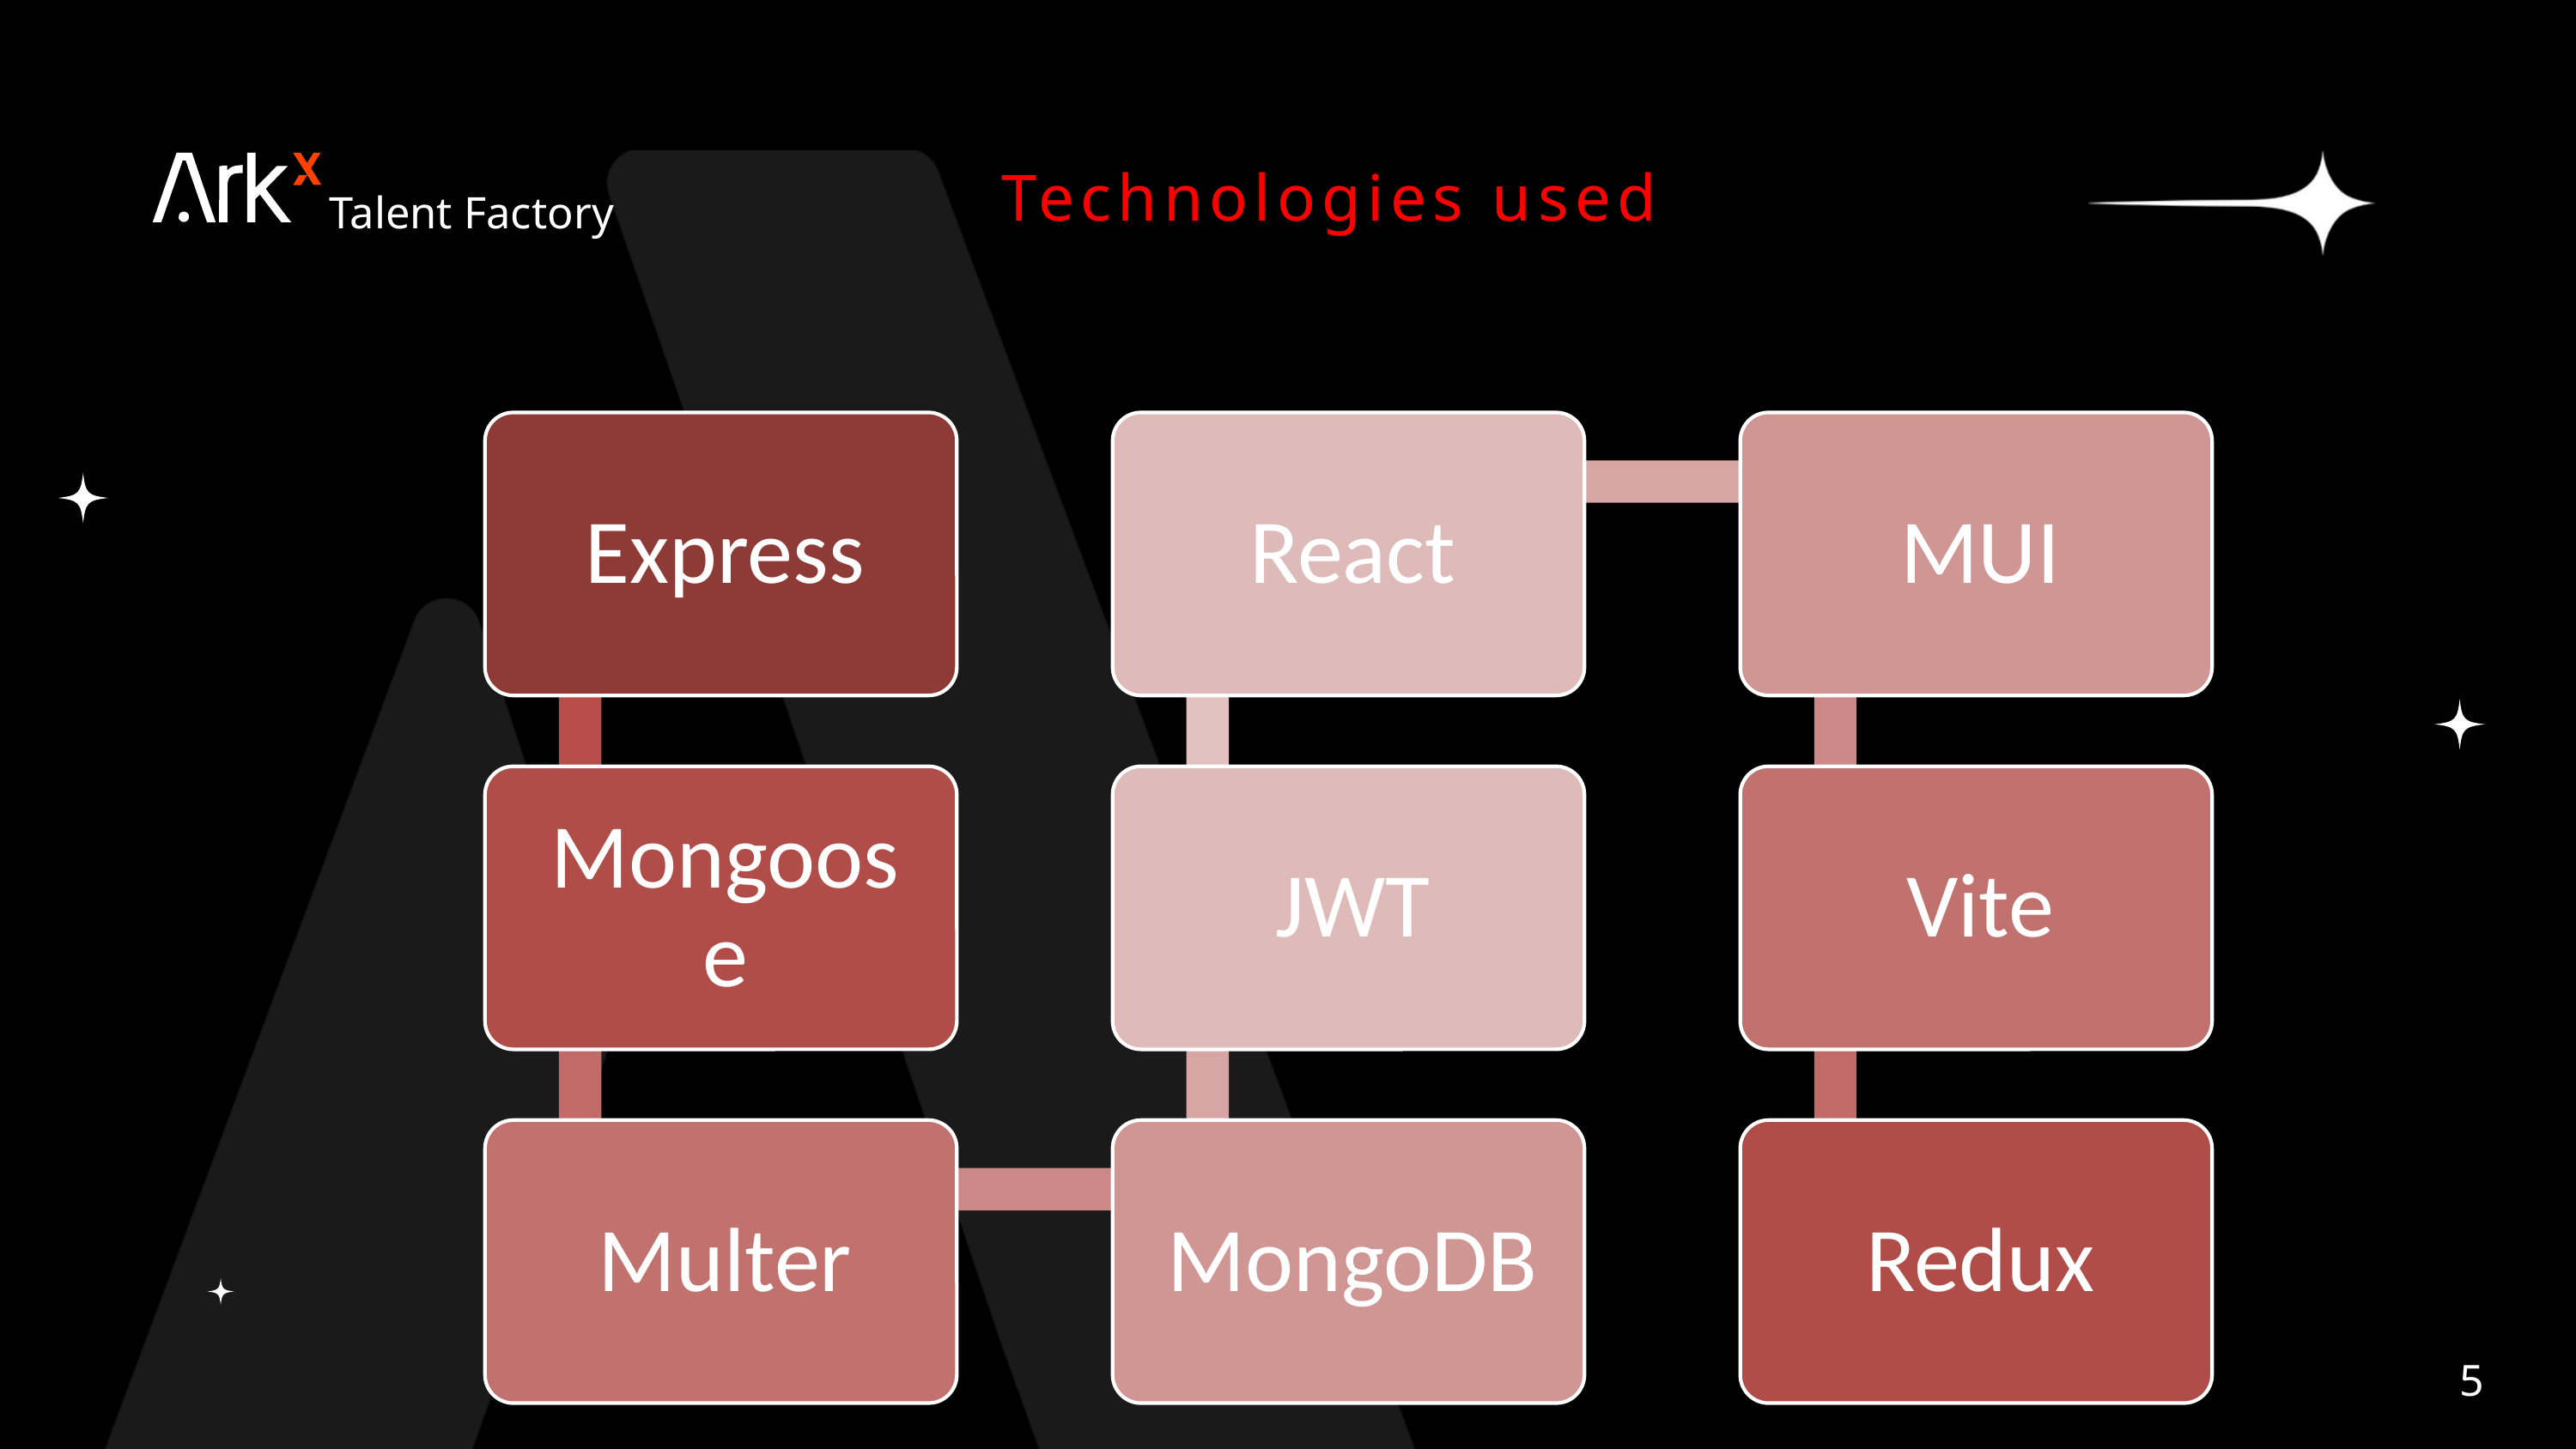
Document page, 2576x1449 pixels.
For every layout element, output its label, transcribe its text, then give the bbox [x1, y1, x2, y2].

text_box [483, 401, 2214, 1415]
text_box [2088, 150, 2377, 257]
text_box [144, 144, 647, 234]
text_box 5 [2459, 1344, 2488, 1405]
text_box [58, 150, 1464, 1449]
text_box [58, 472, 109, 524]
text_box Technologies used [647, 144, 2137, 234]
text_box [207, 1277, 234, 1306]
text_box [2434, 699, 2486, 750]
